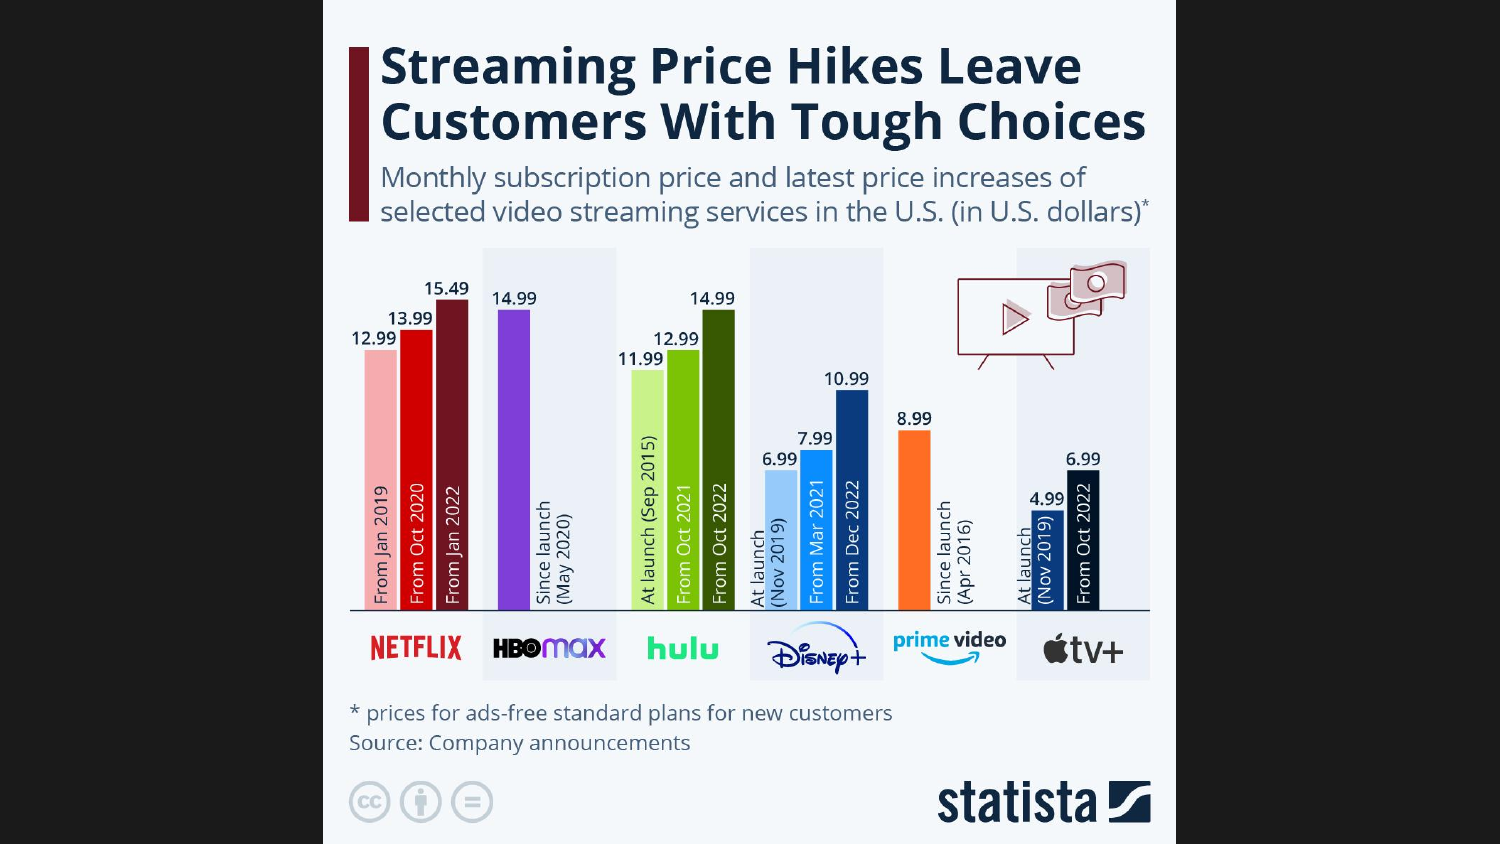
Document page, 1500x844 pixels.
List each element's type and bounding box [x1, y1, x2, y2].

picture [323, 0, 1177, 844]
